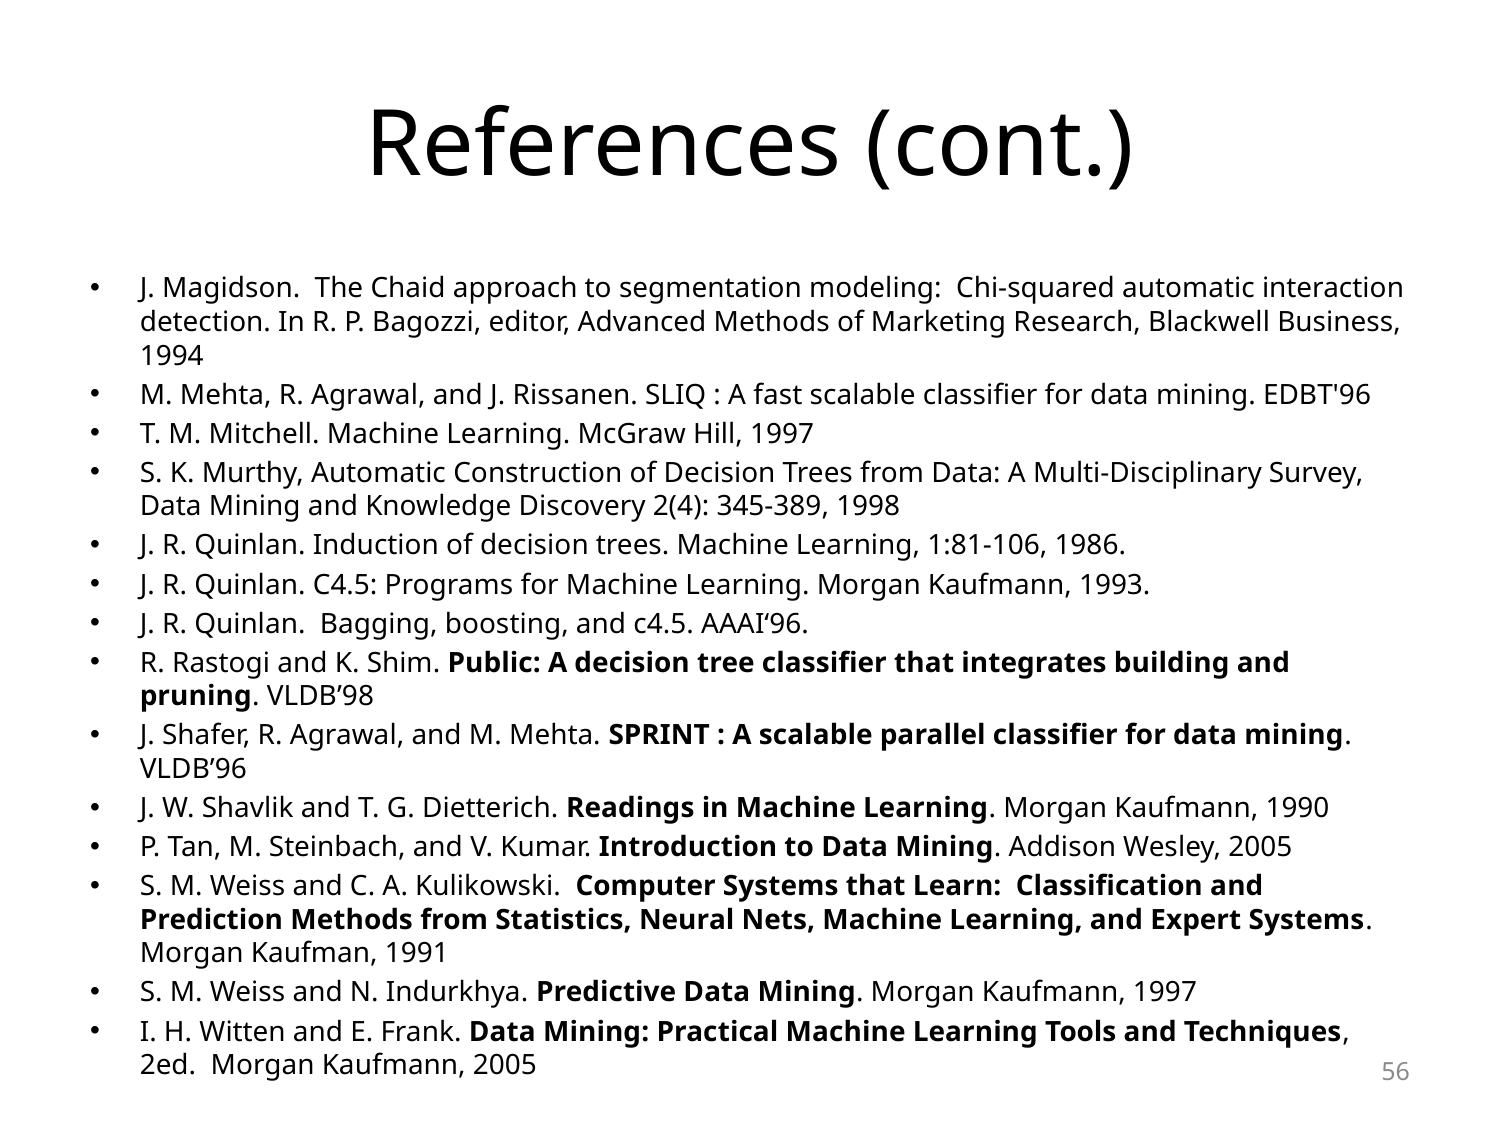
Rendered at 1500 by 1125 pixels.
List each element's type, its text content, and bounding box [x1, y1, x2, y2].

slide_number 56 [1074, 1042, 1425, 1103]
title References (cont.) [75, 45, 1425, 233]
list J. Magidson. The Chaid approach to segmentation modeling: Chi-squared automatic interaction detection. In R. P. Bagozzi, editor, Advanced Methods of Marketing Research, Blackwell Business, 1994 M. Mehta, R. Agrawal, and J. Rissanen. SLIQ : A fast scalable classifier for data mining. EDBT'96 T. M. Mitchell. Machine Learning. McGraw Hill, 1997 S. K. Murthy, Automatic Construction of Decision Trees from Data: A Multi-Disciplinary Survey, Data Mining and Knowledge Discovery 2(4): 345-389, 1998 J. R. Quinlan. Induction of decision trees. Machine Learning, 1:81-106, 1986. J. R. Quinlan. C4.5: Programs for Machine Learning. Morgan Kaufmann, 1993. J. R. Quinlan. Bagging, boosting, and c4.5. AAAI‘96. R. Rastogi and K. Shim. Public: A decision tree classifier that integrates building and pruning. VLDB’98 J. Shafer, R. Agrawal, and M. Mehta. SPRINT : A scalable parallel classifier for data mining. VLDB’96 J. W. Shavlik and T. G. Dietterich. Readings in Machine Learning. Morgan Kaufmann, 1990 P. Tan, M. Steinbach, and V. Kumar. Introduction to Data Mining. Addison Wesley, 2005 S. M. Weiss and C. A. Kulikowski. Computer Systems that Learn: Classification and Prediction Methods from Statistics, Neural Nets, Machine Learning, and Expert Systems. Morgan Kaufman, 1991 S. M. Weiss and N. Indurkhya. Predictive Data Mining. Morgan Kaufmann, 1997 I. H. Witten and E. Frank. Data Mining: Practical Machine Learning Tools and Techniques, 2ed. Morgan Kaufmann, 2005 [75, 262, 1425, 1103]
